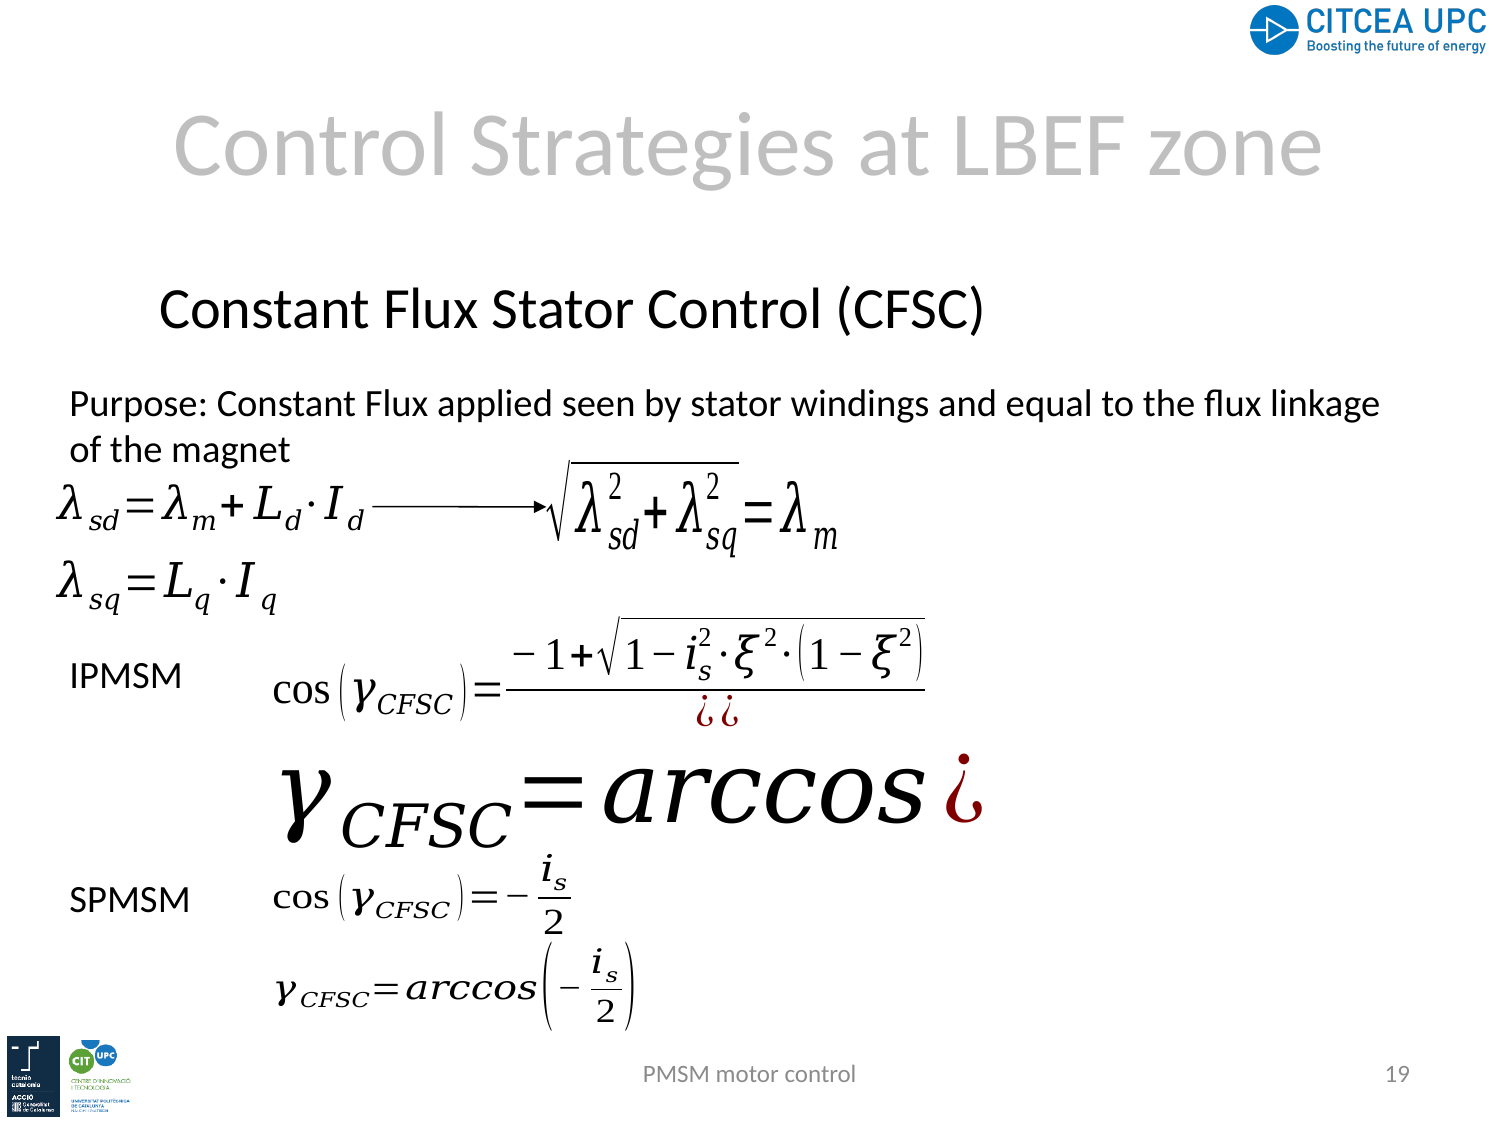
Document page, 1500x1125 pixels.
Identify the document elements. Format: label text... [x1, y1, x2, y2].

list Constant Flux Stator Control (CFSC) [75, 262, 1425, 1005]
text_box SPMSM [54, 866, 1418, 928]
text_box IPMSM [54, 642, 1418, 704]
slide_number 19 [1074, 1042, 1425, 1103]
picture [1250, 5, 1497, 60]
title Control Strategies at LBEF zone [75, 45, 1425, 233]
picture [64, 1039, 136, 1118]
text_box Purpose: Constant Flux applied seen by stator windings and equal to the flux linkage of the magnet [54, 370, 1418, 478]
picture [5, 1034, 61, 1118]
slide_number 116 [375, 508, 533, 512]
footer PMSM motor control [512, 1042, 988, 1103]
